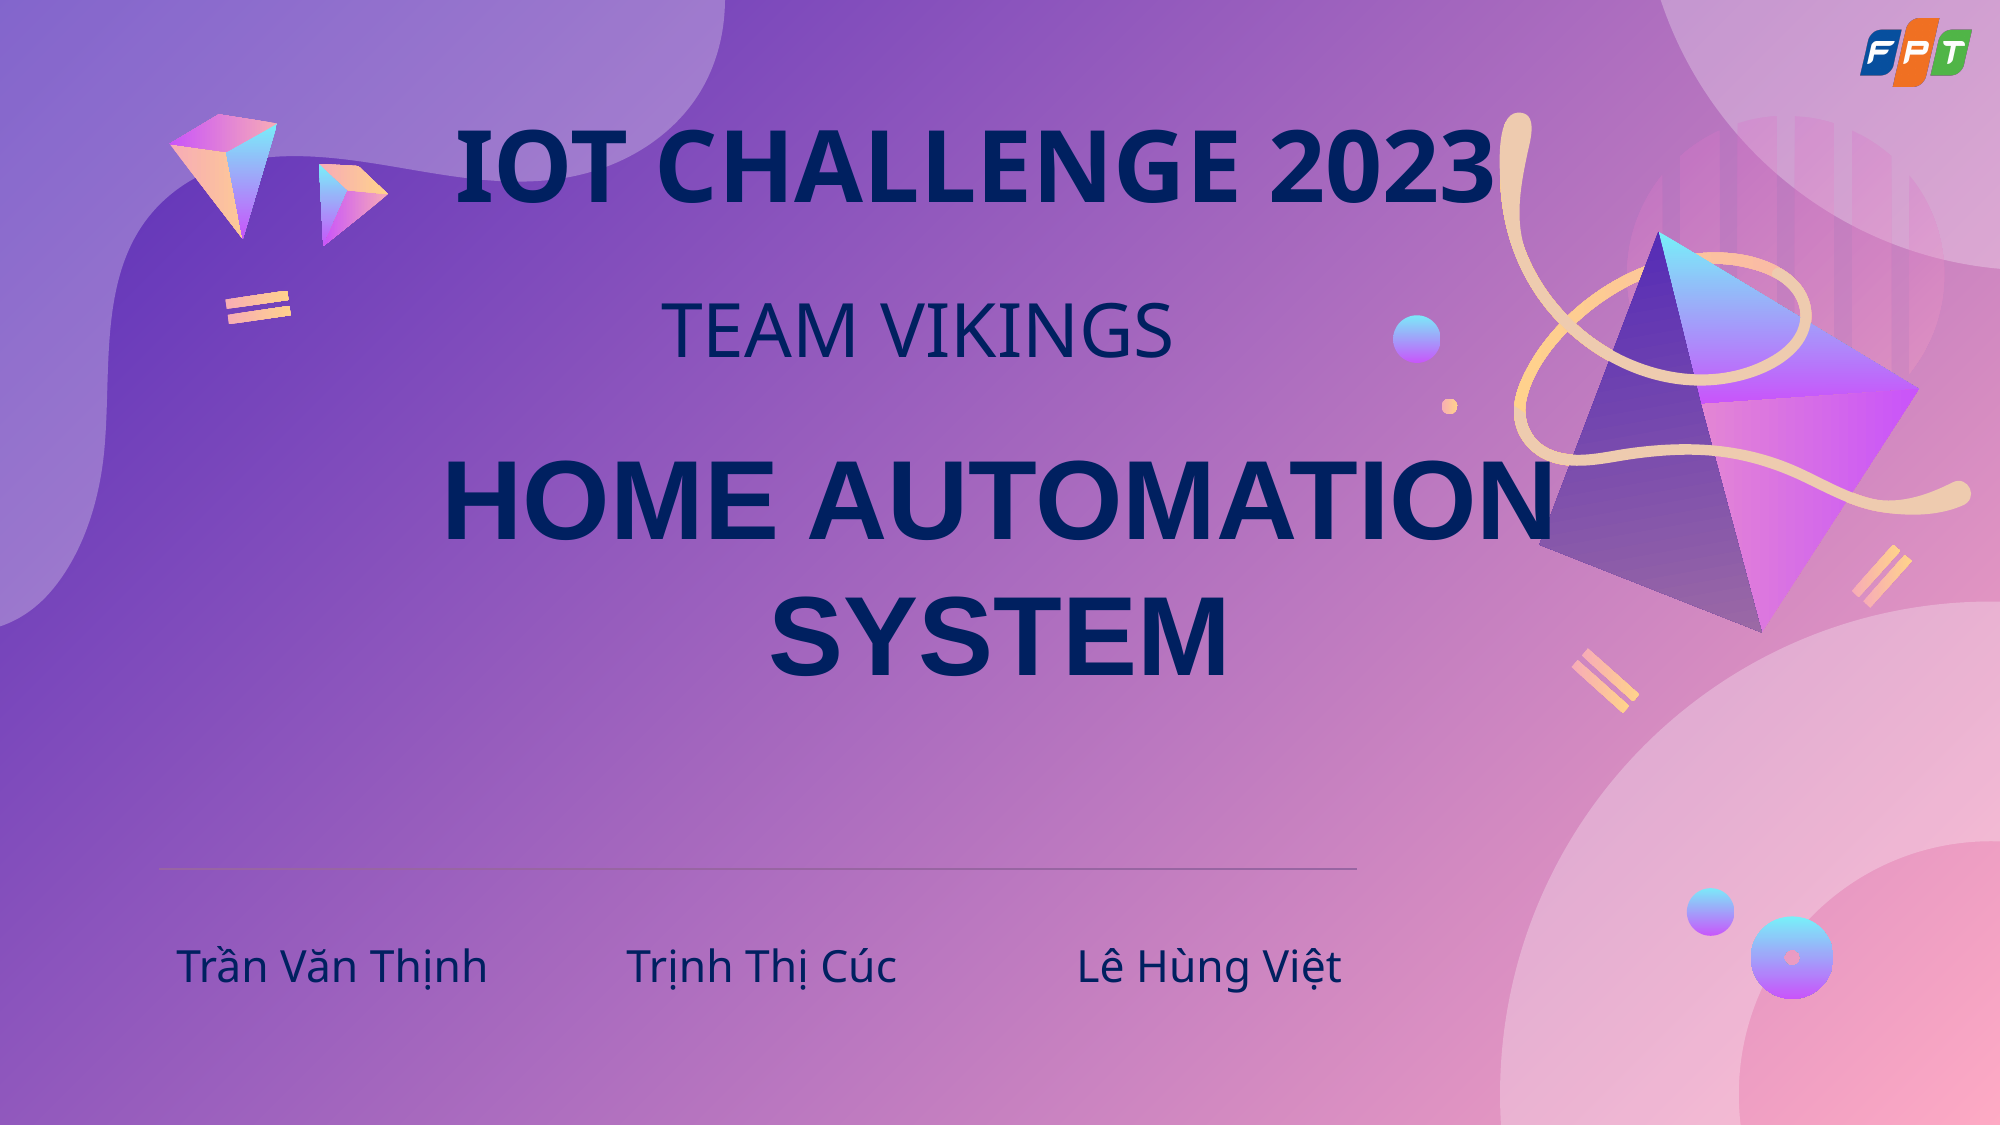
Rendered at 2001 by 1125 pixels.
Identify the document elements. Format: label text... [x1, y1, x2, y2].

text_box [1686, 887, 1834, 1000]
title HOME AUTOMATION SYSTEM [196, 365, 1804, 760]
subtitle Trần Văn Thịnh Trịnh Thị Cúc Lê Hùng Việt [156, 921, 1582, 1008]
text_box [1392, 111, 1981, 714]
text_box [192, 108, 389, 340]
text_box IOT CHALLENGE 2023 [392, 44, 1560, 209]
picture [1860, 17, 1972, 87]
text_box TEAM VIKINGS [335, 209, 1387, 365]
